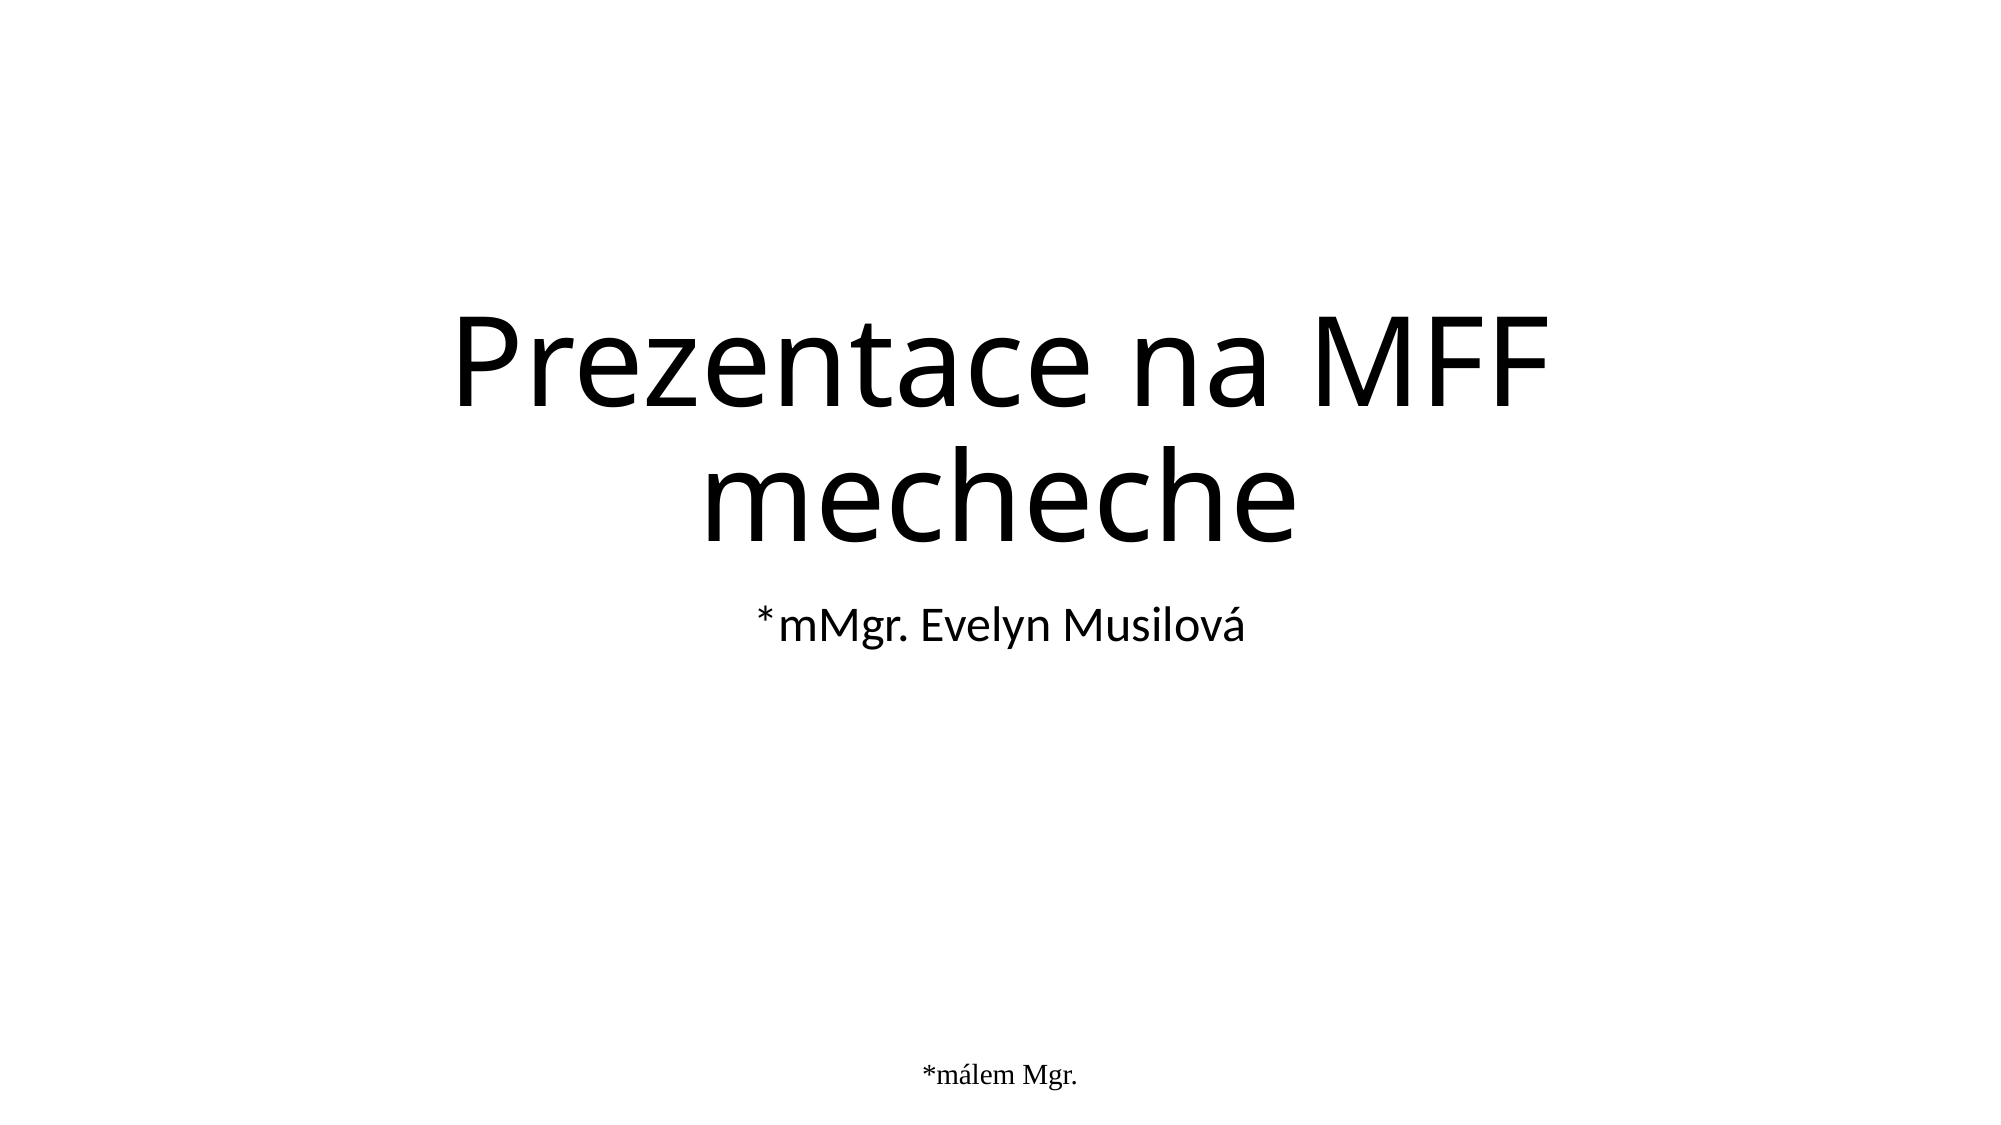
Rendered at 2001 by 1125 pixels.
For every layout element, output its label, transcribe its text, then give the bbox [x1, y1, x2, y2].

subtitle *mMgr. Evelyn Musilová [249, 590, 1750, 863]
footer *málem Mgr. [662, 1042, 1338, 1103]
title Prezentace na MFF mecheche [249, 184, 1750, 576]
